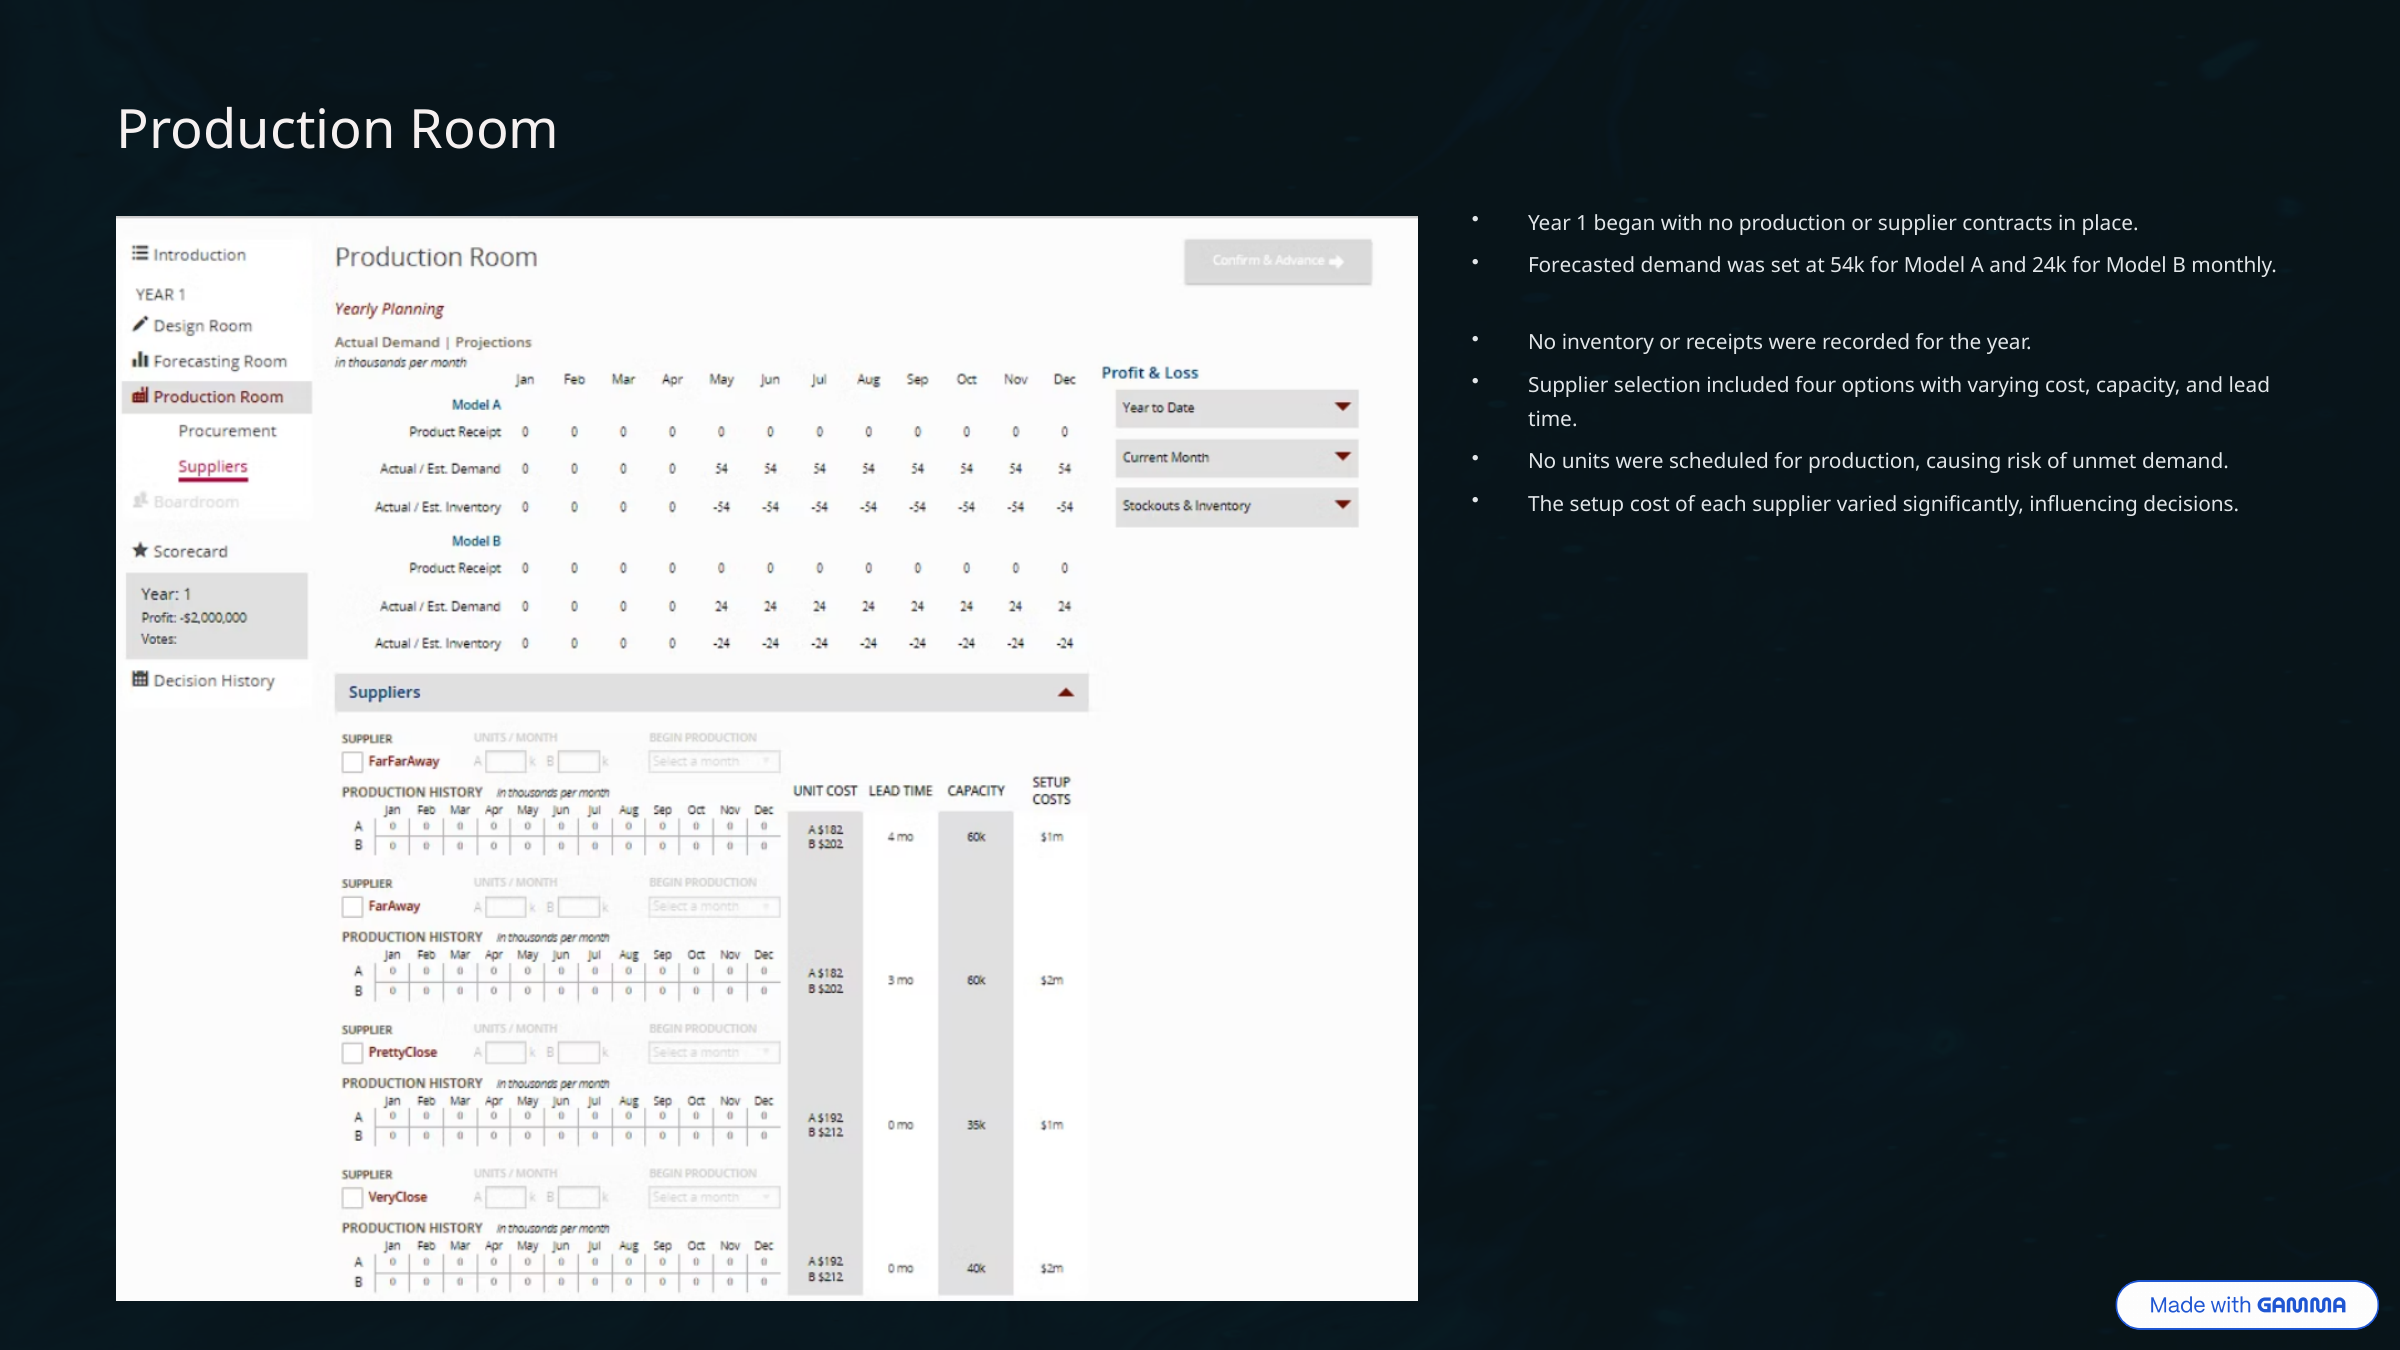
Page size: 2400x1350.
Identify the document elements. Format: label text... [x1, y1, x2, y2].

text_box The setup cost of each supplier varied significantly, influencing decisions. [1471, 481, 2285, 516]
text_box No units were scheduled for production, causing risk of unmet demand. [1471, 438, 2285, 474]
text_box Forecasted demand was set at 54k for Model A and 24k for Model B monthly. [1471, 242, 2285, 312]
text_box No inventory or receipts were recorded for the year. [1471, 319, 2285, 355]
picture [116, 216, 1418, 1301]
text_box Supplier selection included four options with varying cost, capacity, and lead time. [1471, 361, 2285, 432]
text_box Year 1 began with no production or supplier contracts in place. [1471, 199, 2285, 235]
text_box Production Room [116, 91, 661, 160]
picture [2106, 1271, 2389, 1339]
